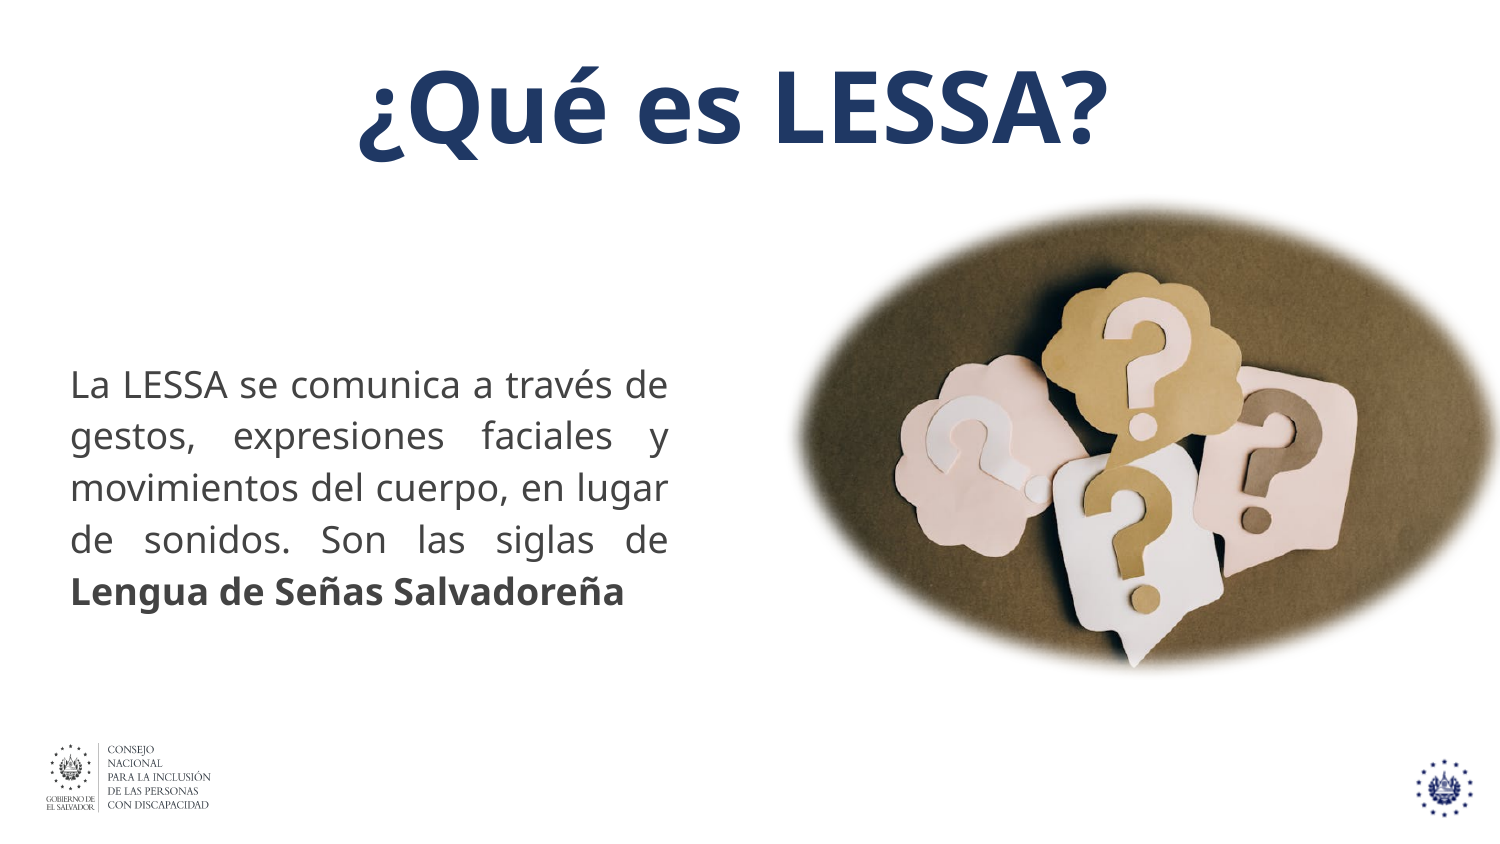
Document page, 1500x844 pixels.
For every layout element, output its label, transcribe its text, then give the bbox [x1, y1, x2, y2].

text_box La LESSA se comunica a través de gestos, expresiones faciales y movimientos del cuerpo, en lugar de sonidos. Son las siglas de Lengua de Señas Salvadoreña [55, 233, 685, 733]
picture [37, 732, 216, 821]
picture [1401, 755, 1500, 844]
picture [782, 193, 1500, 681]
title ¿Qué es LESSA? [65, 34, 1402, 173]
